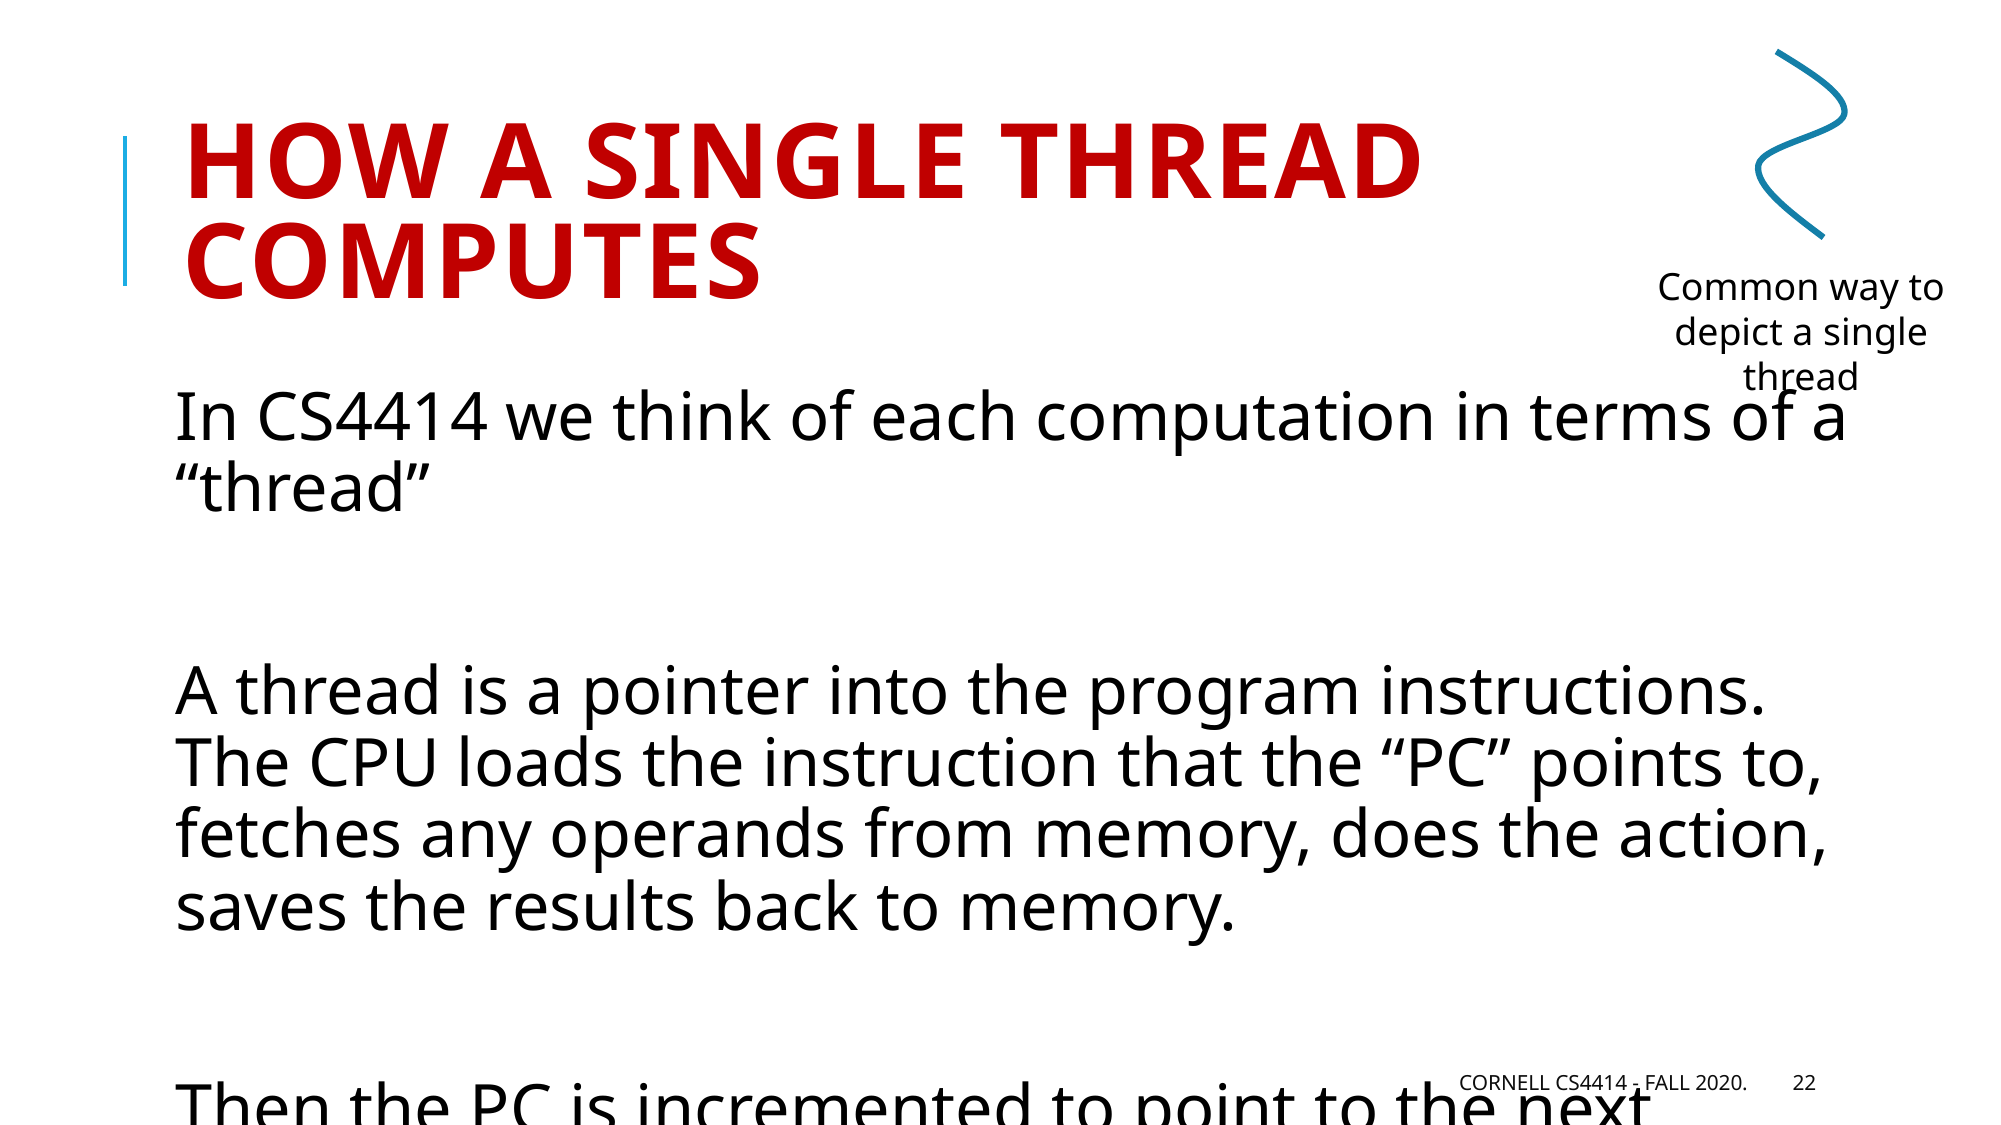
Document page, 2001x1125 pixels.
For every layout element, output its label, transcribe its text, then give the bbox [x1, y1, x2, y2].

text_box [1756, 50, 1846, 239]
title How a single thread computes [168, 96, 1914, 342]
text_box Common way to depict a single thread [1615, 255, 1987, 406]
footer Cornell CS4414 - Fall 2020. [794, 1061, 1763, 1107]
list In CS4414 we think of each computation in terms of a “thread” A thread is a pointer into the program instructions. The CPU loads the instruction that the “PC” points to, fetches any operands from memory, does the action, saves the results back to memory. Then the PC is incremented to point to the next instruction [168, 375, 1914, 1035]
slide_number 22 [1777, 1061, 1938, 1107]
